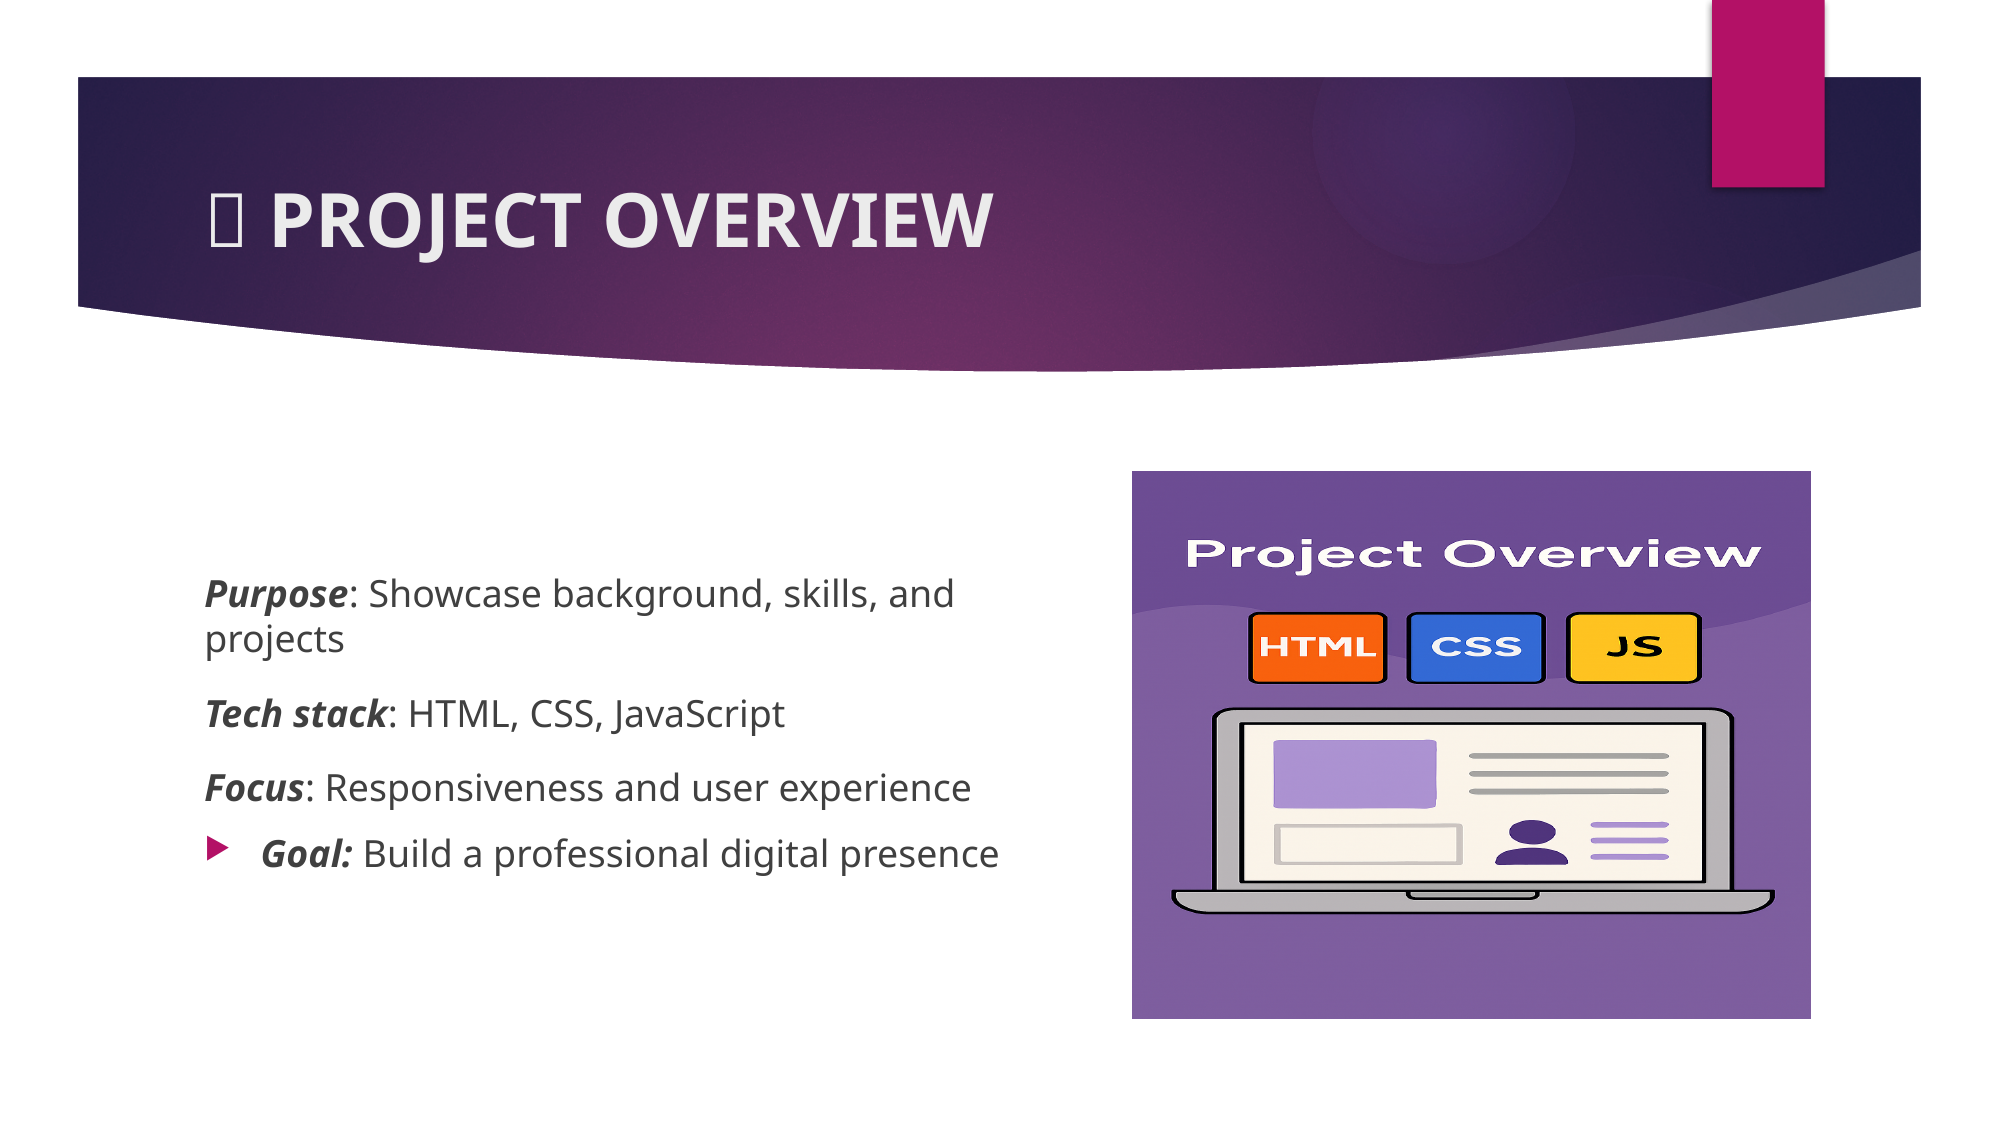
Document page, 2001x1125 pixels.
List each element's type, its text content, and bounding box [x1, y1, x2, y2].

title 🧭 PROJECT OVERVIEW [189, 159, 1627, 276]
picture [1132, 470, 1811, 1020]
list Purpose: Showcase background, skills, and projects Tech stack: HTML, CSS, JavaScript Focus: Responsiveness and user experience Goal: Build a professional digital presence [189, 562, 1111, 966]
